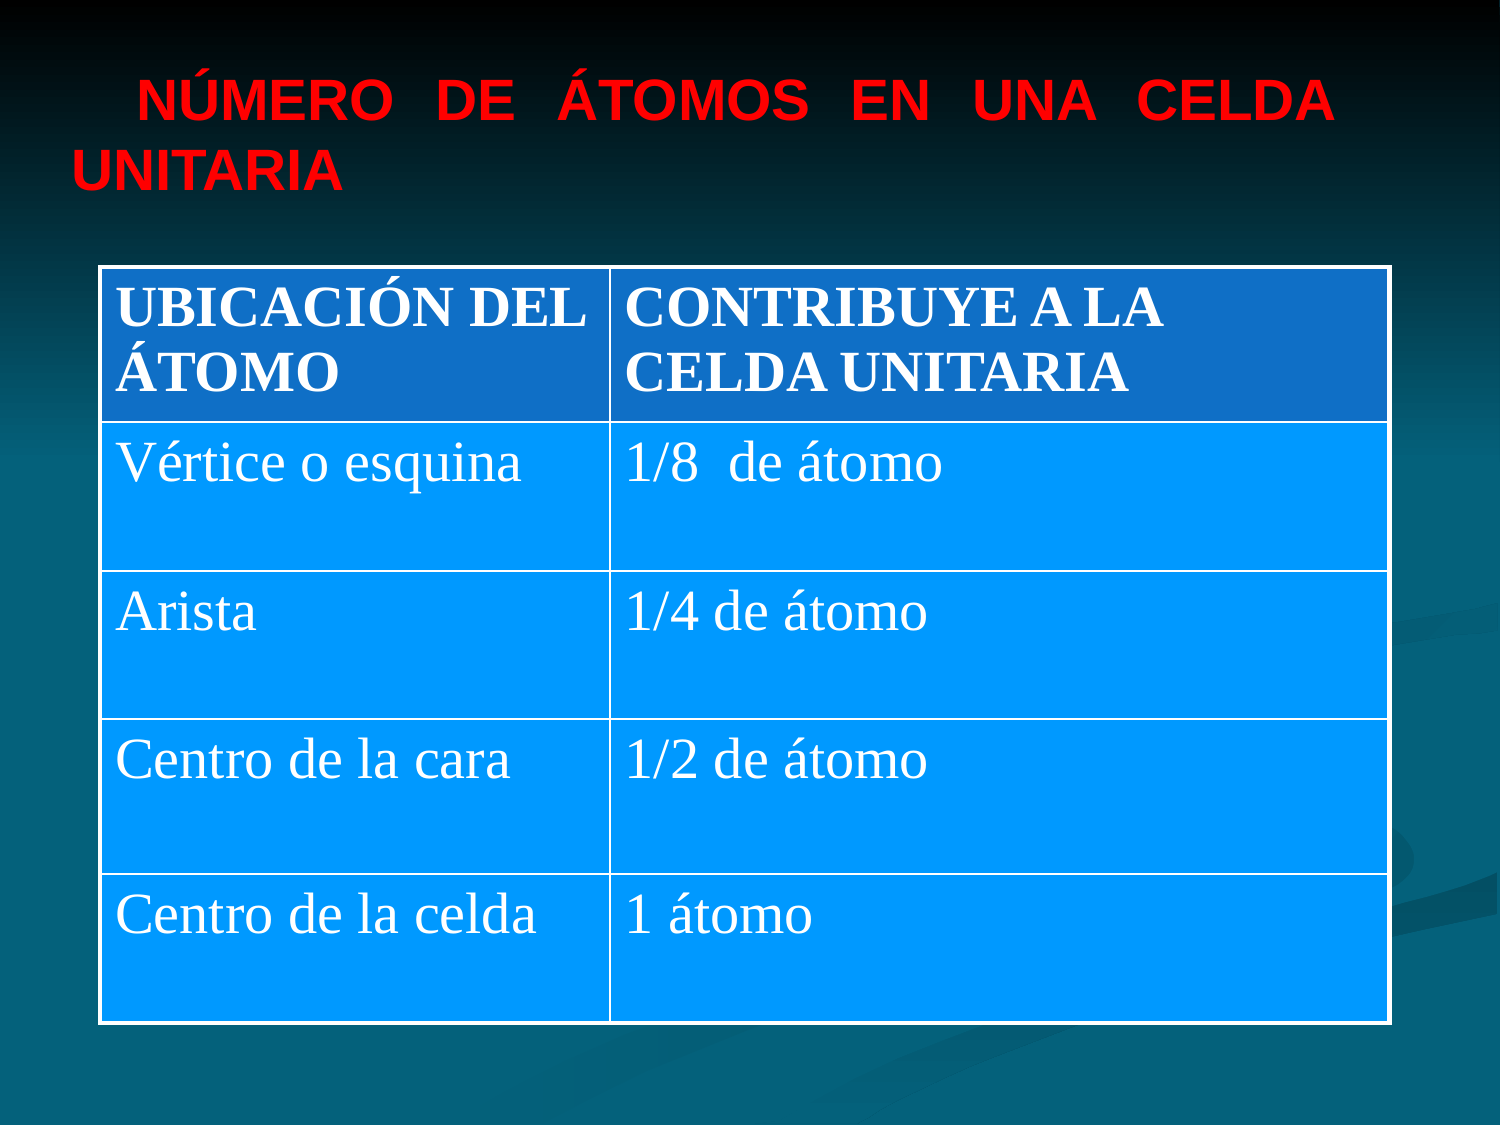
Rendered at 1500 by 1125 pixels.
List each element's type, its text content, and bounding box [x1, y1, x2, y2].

table_cell Arista [102, 572, 609, 718]
table_cell 1/4 de átomo [611, 572, 1387, 718]
table_cell Centro de la cara [102, 720, 609, 873]
table_cell Vértice o esquina [102, 423, 609, 570]
table_cell 1/8 de átomo [611, 423, 1387, 570]
table_header CONTRIBUYE A LA CELDA UNITARIA [611, 269, 1387, 421]
table_cell 1/2 de átomo [611, 720, 1387, 873]
table_cell Centro de la celda [102, 875, 609, 1021]
table_cell 1 átomo [611, 875, 1387, 1021]
table_header UBICACIÓN DEL ÁTOMO [102, 269, 609, 421]
list NÚMERO DE ÁTOMOS EN UNA CELDA UNITARIA [0, 54, 1351, 214]
